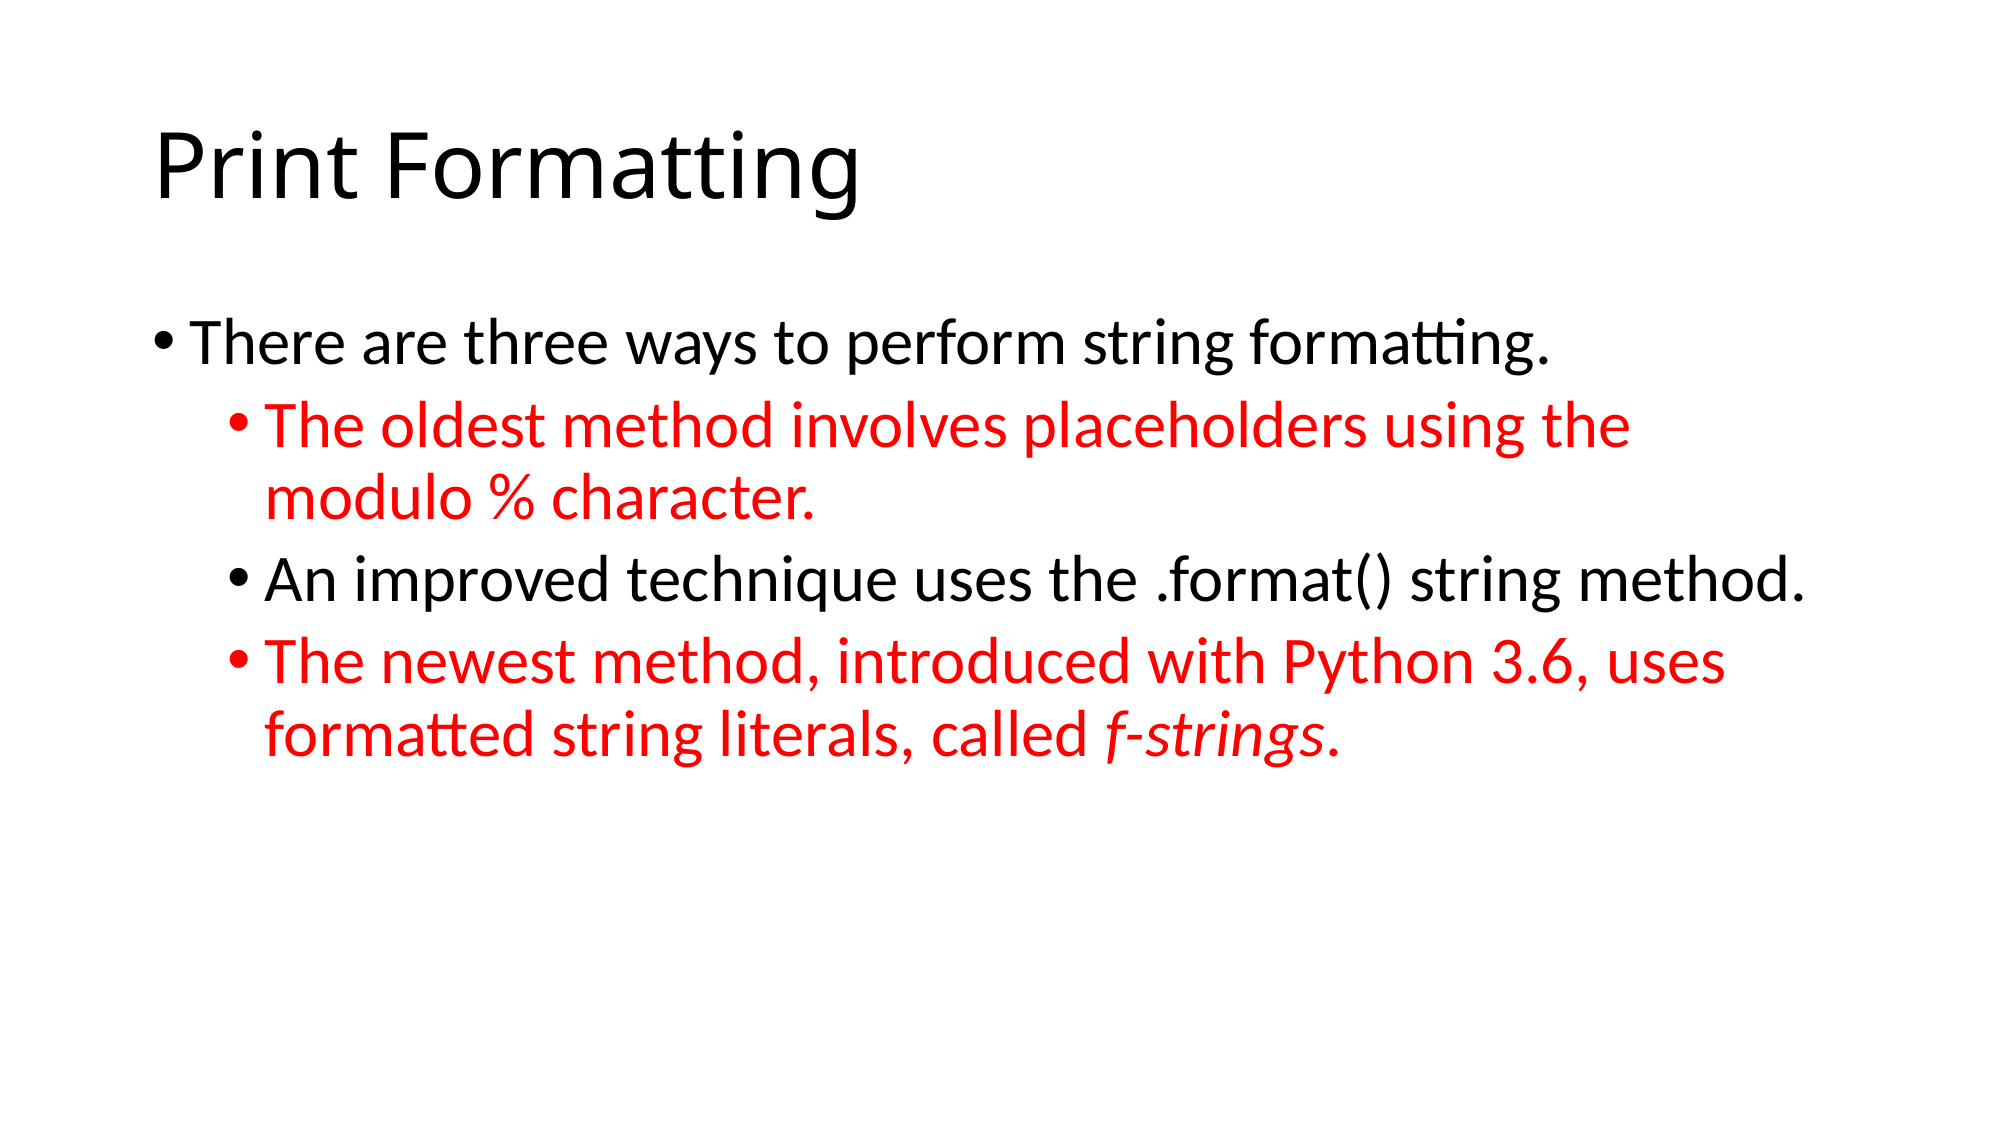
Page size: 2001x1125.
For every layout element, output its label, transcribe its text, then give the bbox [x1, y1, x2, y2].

list There are three ways to perform string formatting. The oldest method involves placeholders using the modulo % character. An improved technique uses the .format() string method. The newest method, introduced with Python 3.6, uses formatted string literals, called f-strings. [137, 299, 1863, 1014]
title Print Formatting [137, 59, 1863, 278]
